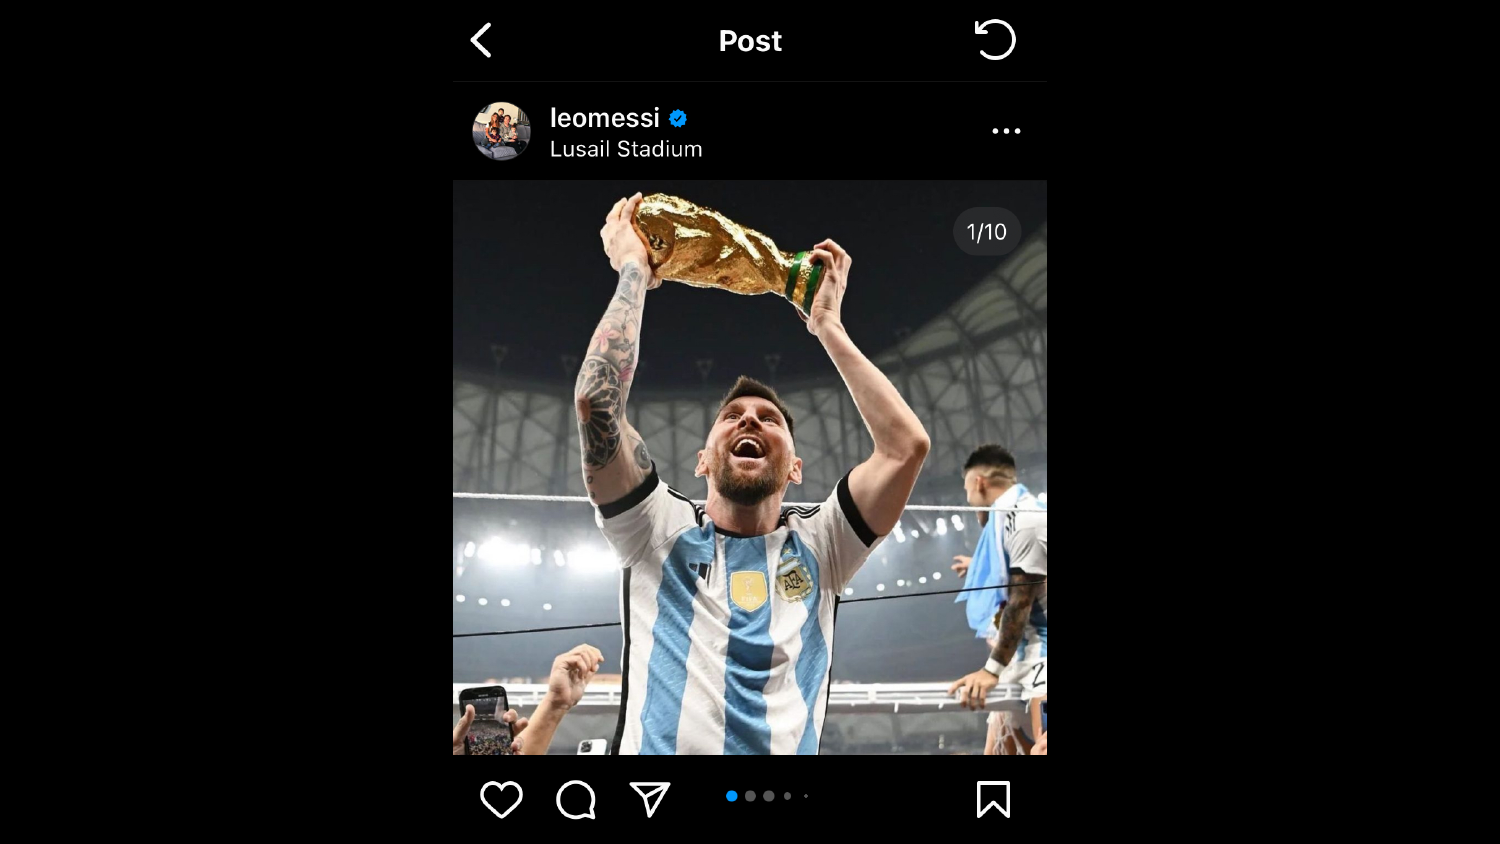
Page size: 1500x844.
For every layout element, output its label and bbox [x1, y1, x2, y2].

picture [452, 0, 1047, 844]
